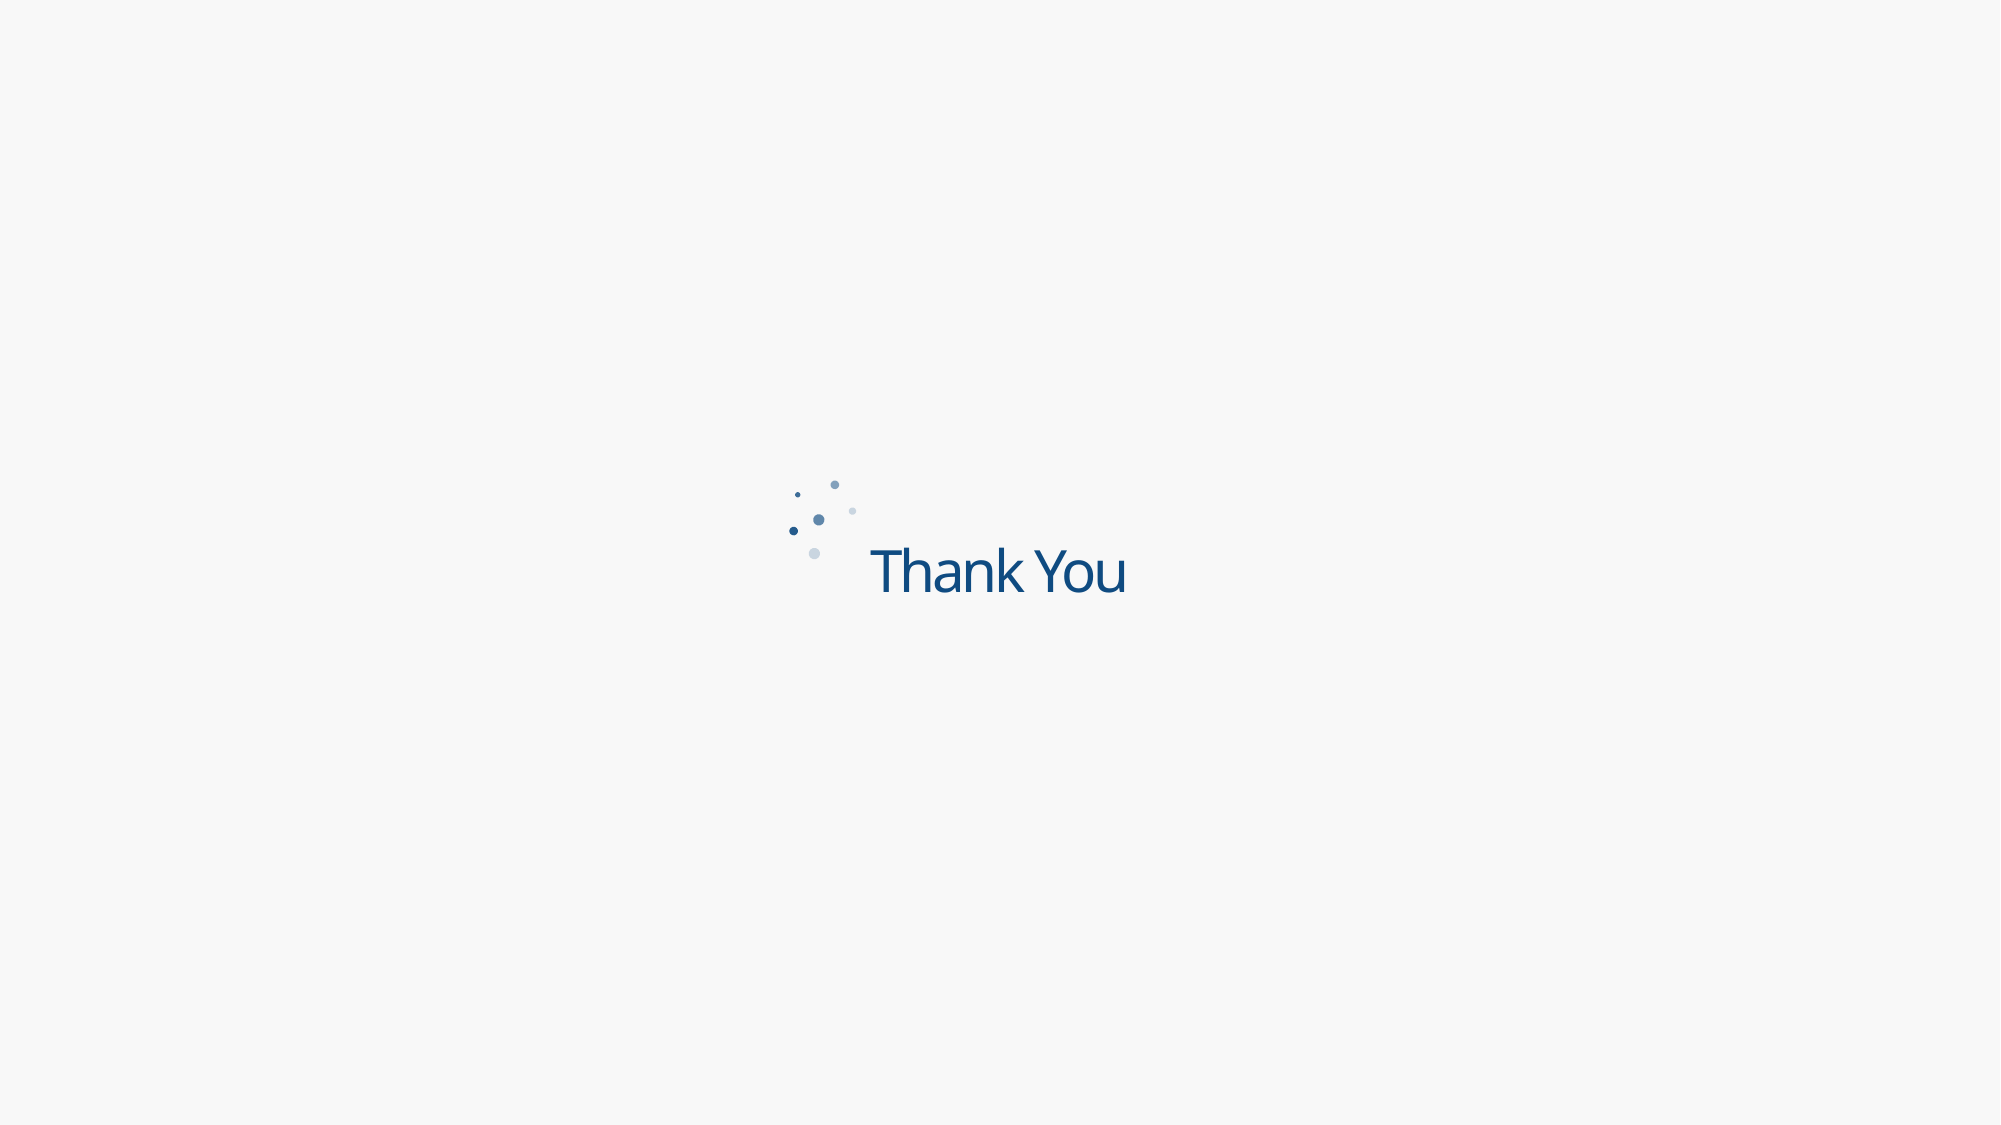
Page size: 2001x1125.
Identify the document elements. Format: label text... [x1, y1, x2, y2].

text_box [789, 478, 853, 560]
text_box Thank You [855, 526, 1145, 612]
